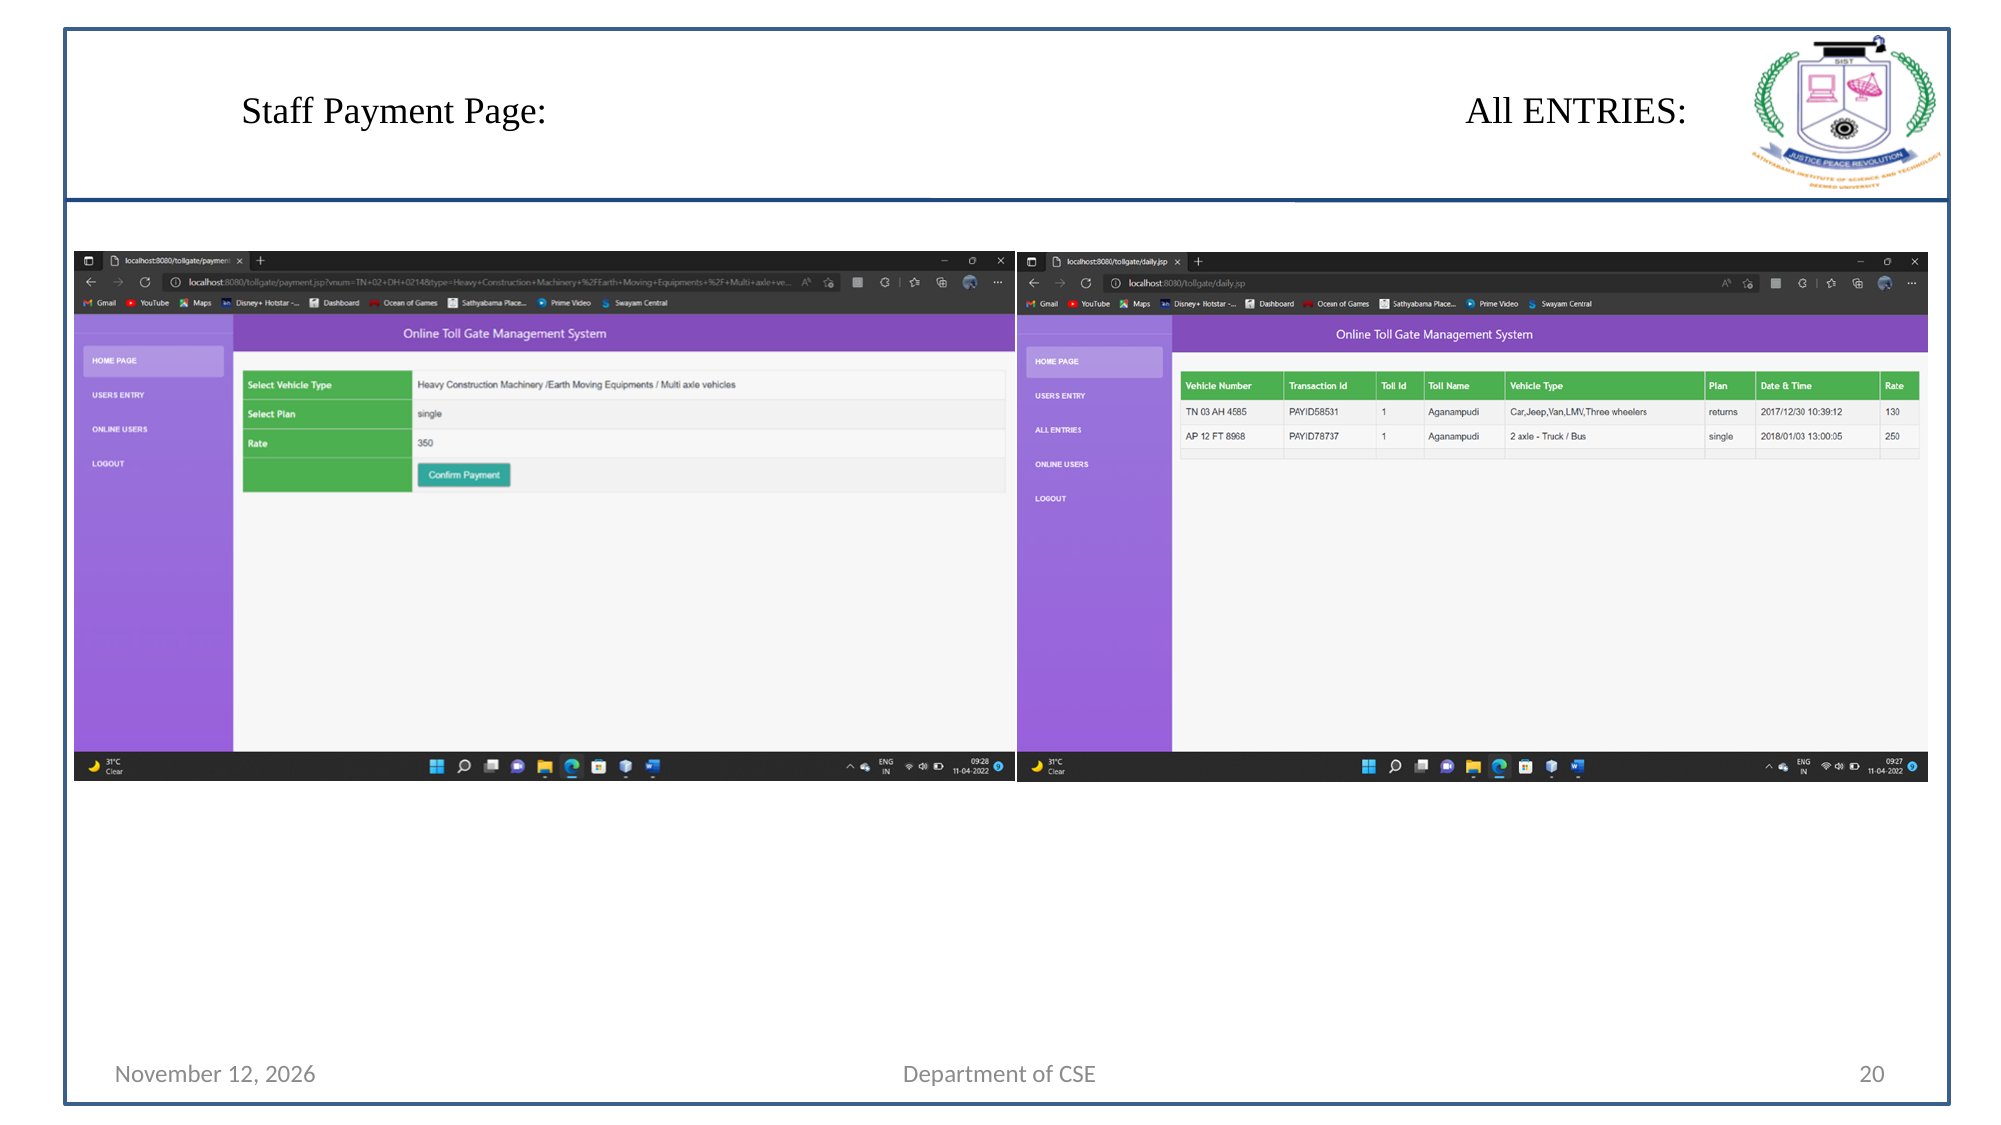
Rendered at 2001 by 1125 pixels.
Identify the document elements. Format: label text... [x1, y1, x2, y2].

picture [1017, 252, 1928, 782]
footer Department of CSE [683, 1042, 1317, 1103]
picture [1752, 35, 1941, 190]
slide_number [99, 1042, 567, 1103]
title Staff Payment Page: All ENTRIES: [65, 37, 1866, 225]
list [74, 251, 1015, 781]
slide_number 20 [1433, 1042, 1900, 1103]
